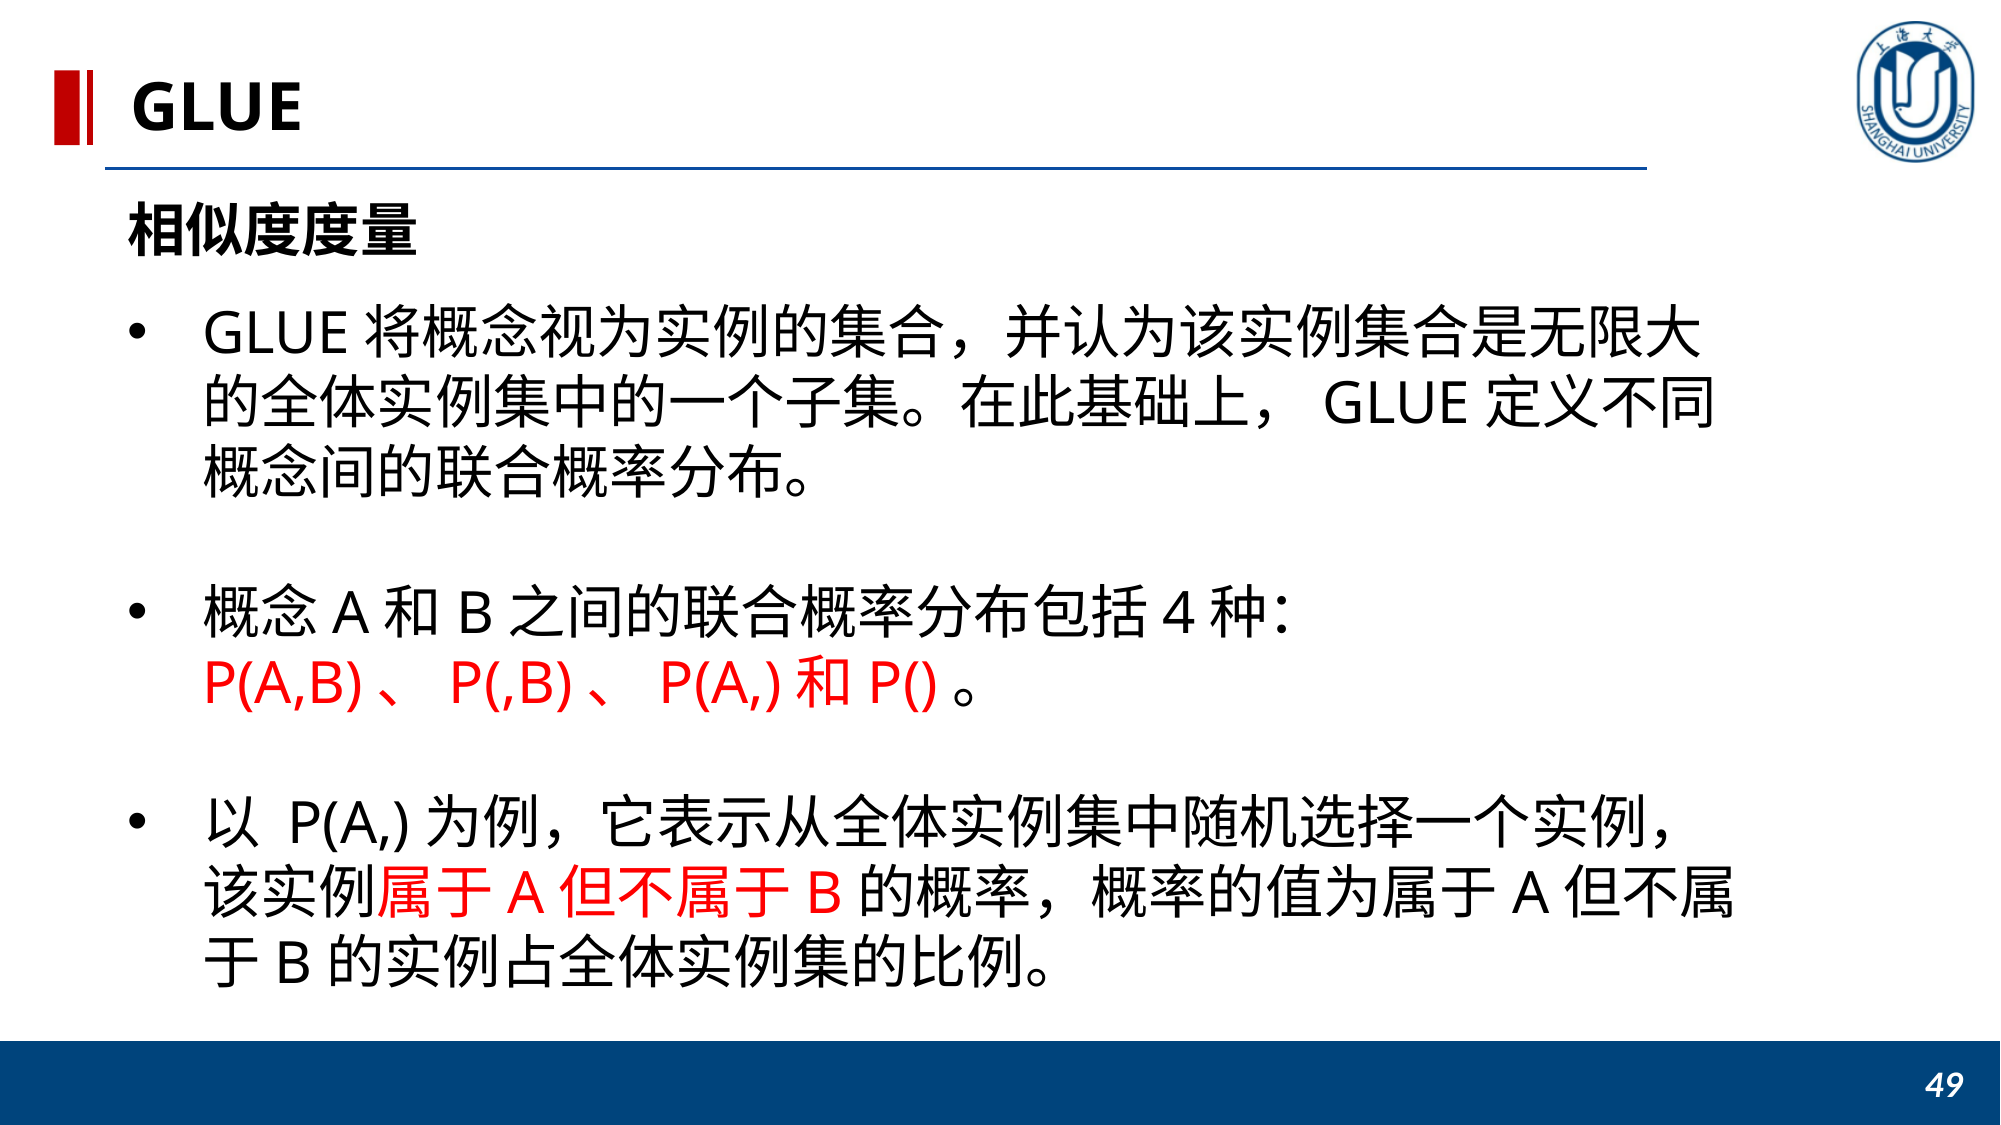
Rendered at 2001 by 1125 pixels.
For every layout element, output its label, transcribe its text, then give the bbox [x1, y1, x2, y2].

picture [1855, 21, 1978, 163]
text_box 相似度度量 [112, 185, 529, 271]
text_box GLUE [115, 56, 677, 152]
slide_number 49 [1762, 1052, 1978, 1113]
